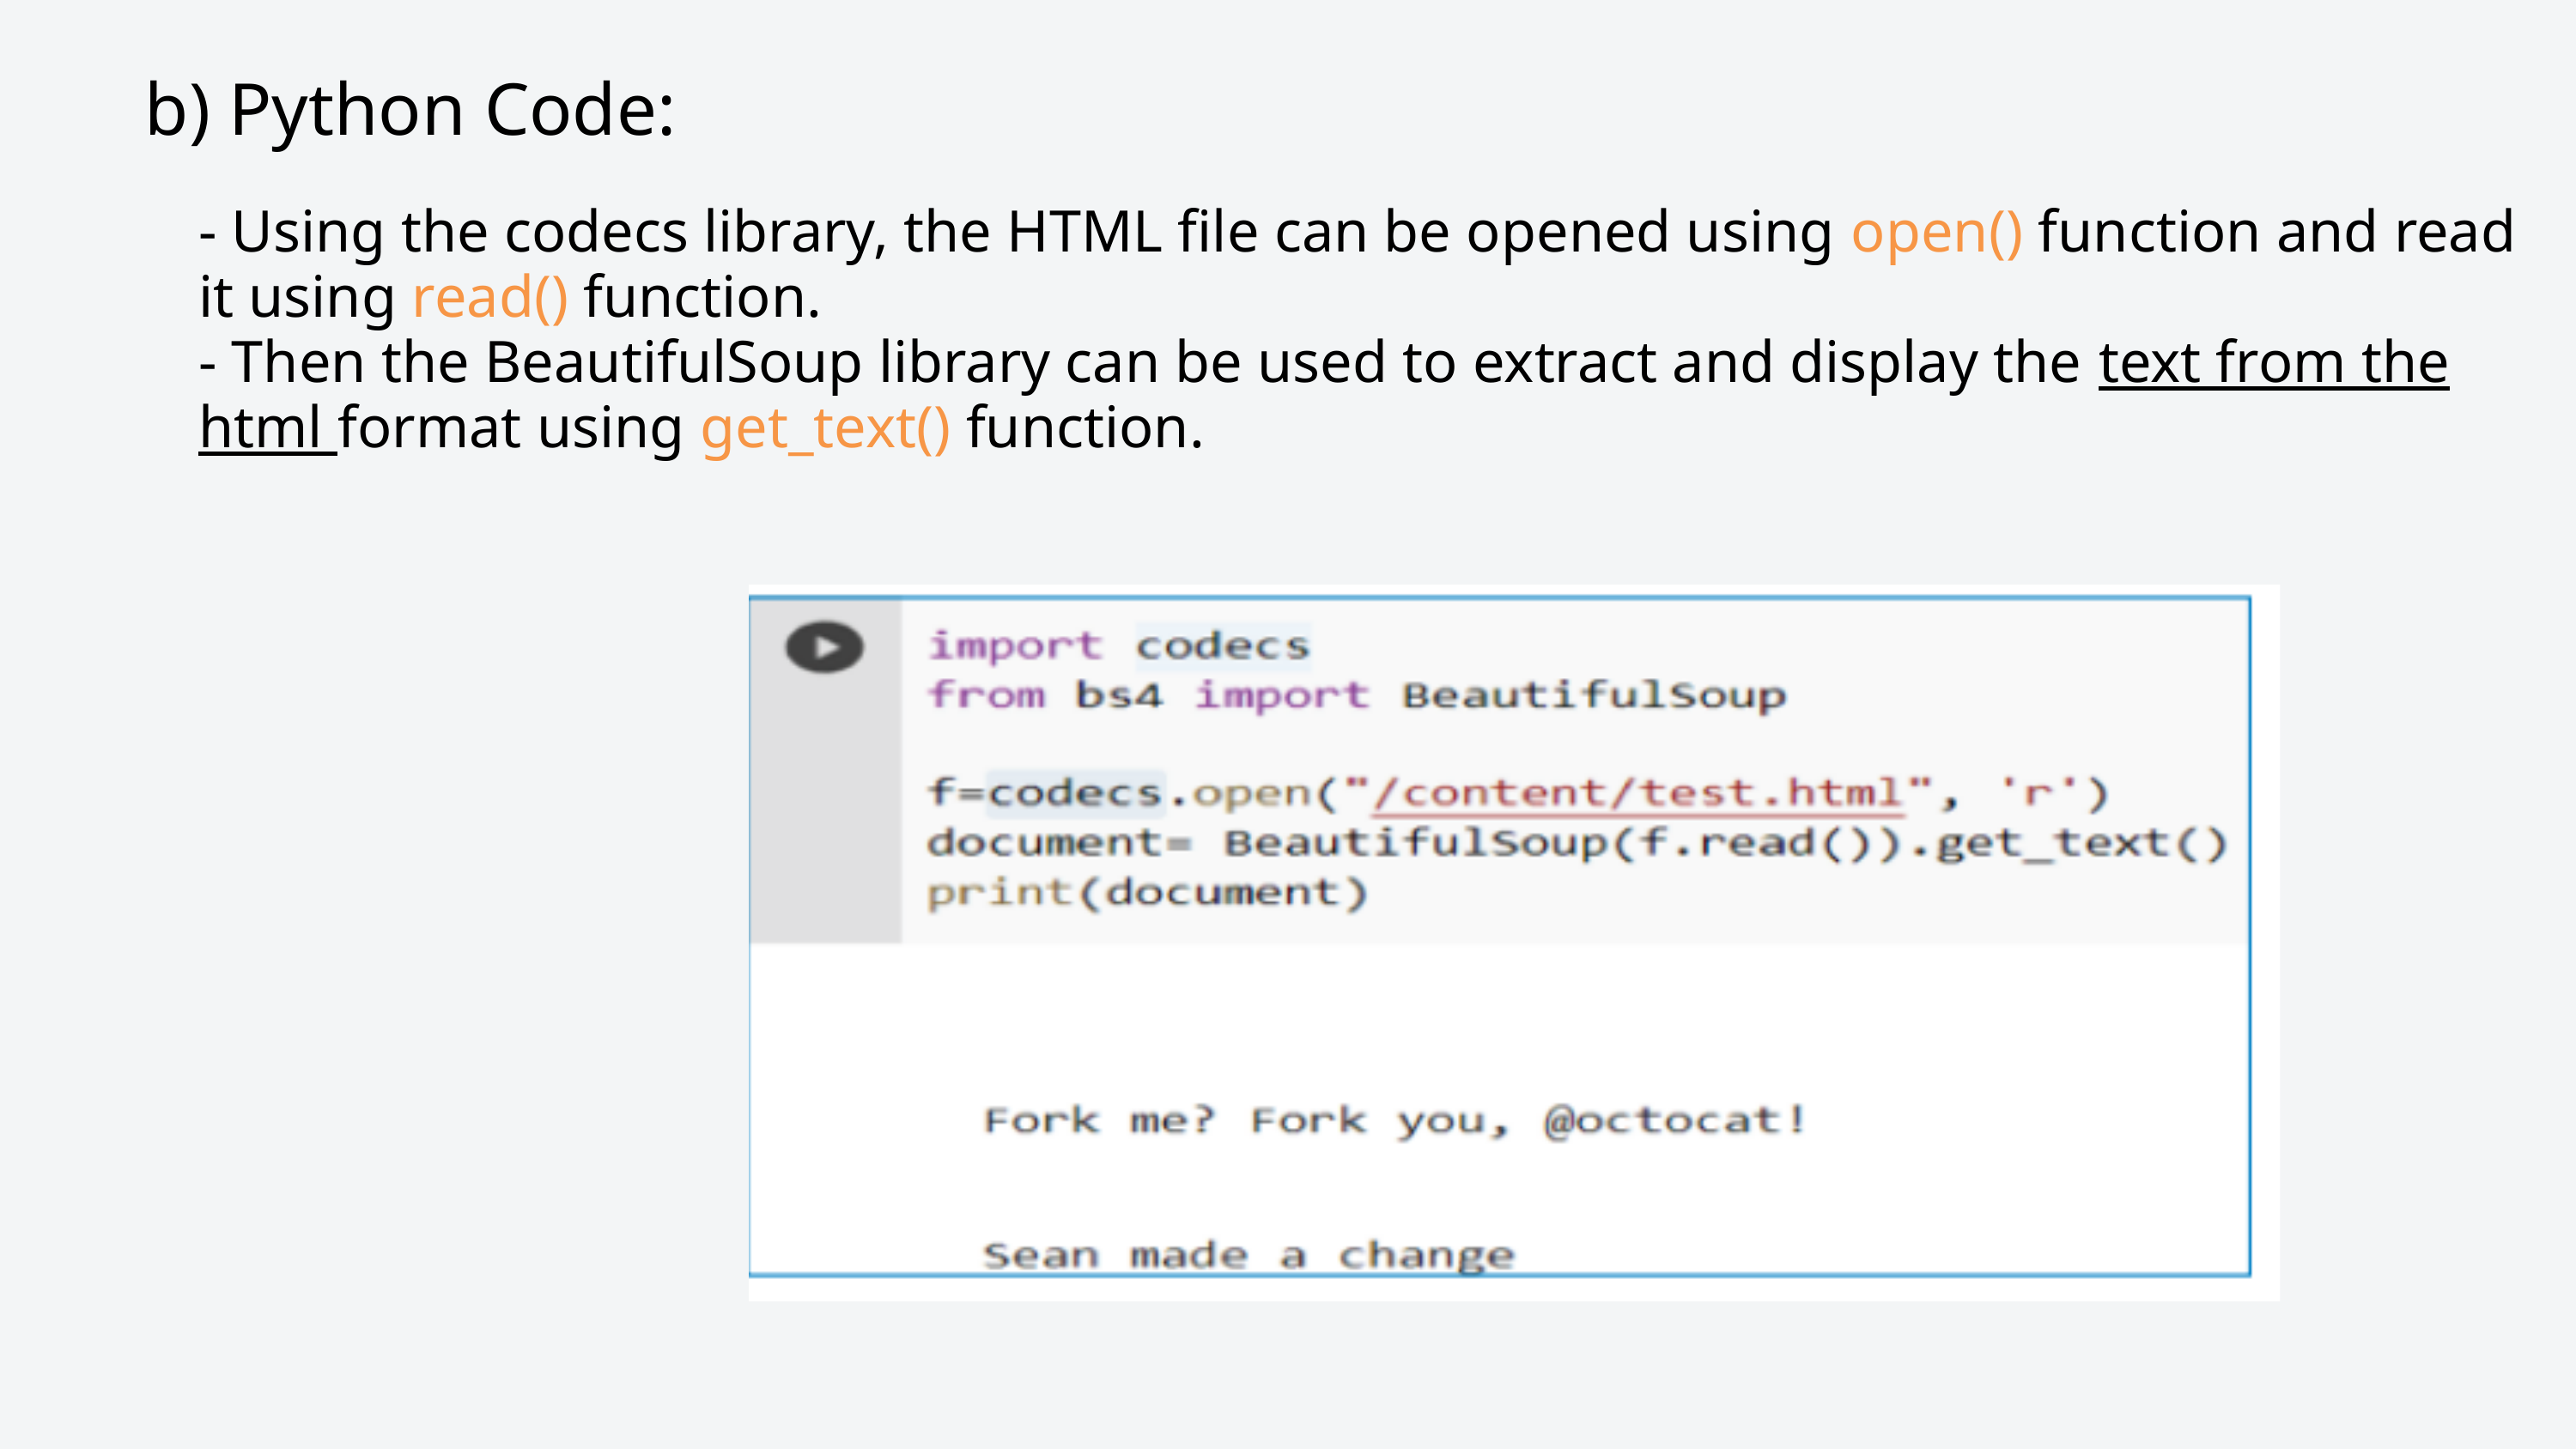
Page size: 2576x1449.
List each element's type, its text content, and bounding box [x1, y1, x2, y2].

text_box - Using the codecs library, the HTML file can be opened using open() function and read it using read() function. - Then the BeautifulSoup library can be used to extract and display the text from the html format using get_text() function. [198, 198, 2524, 459]
text_box [749, 585, 2281, 1301]
text_box b) Python Code: [144, 69, 753, 149]
